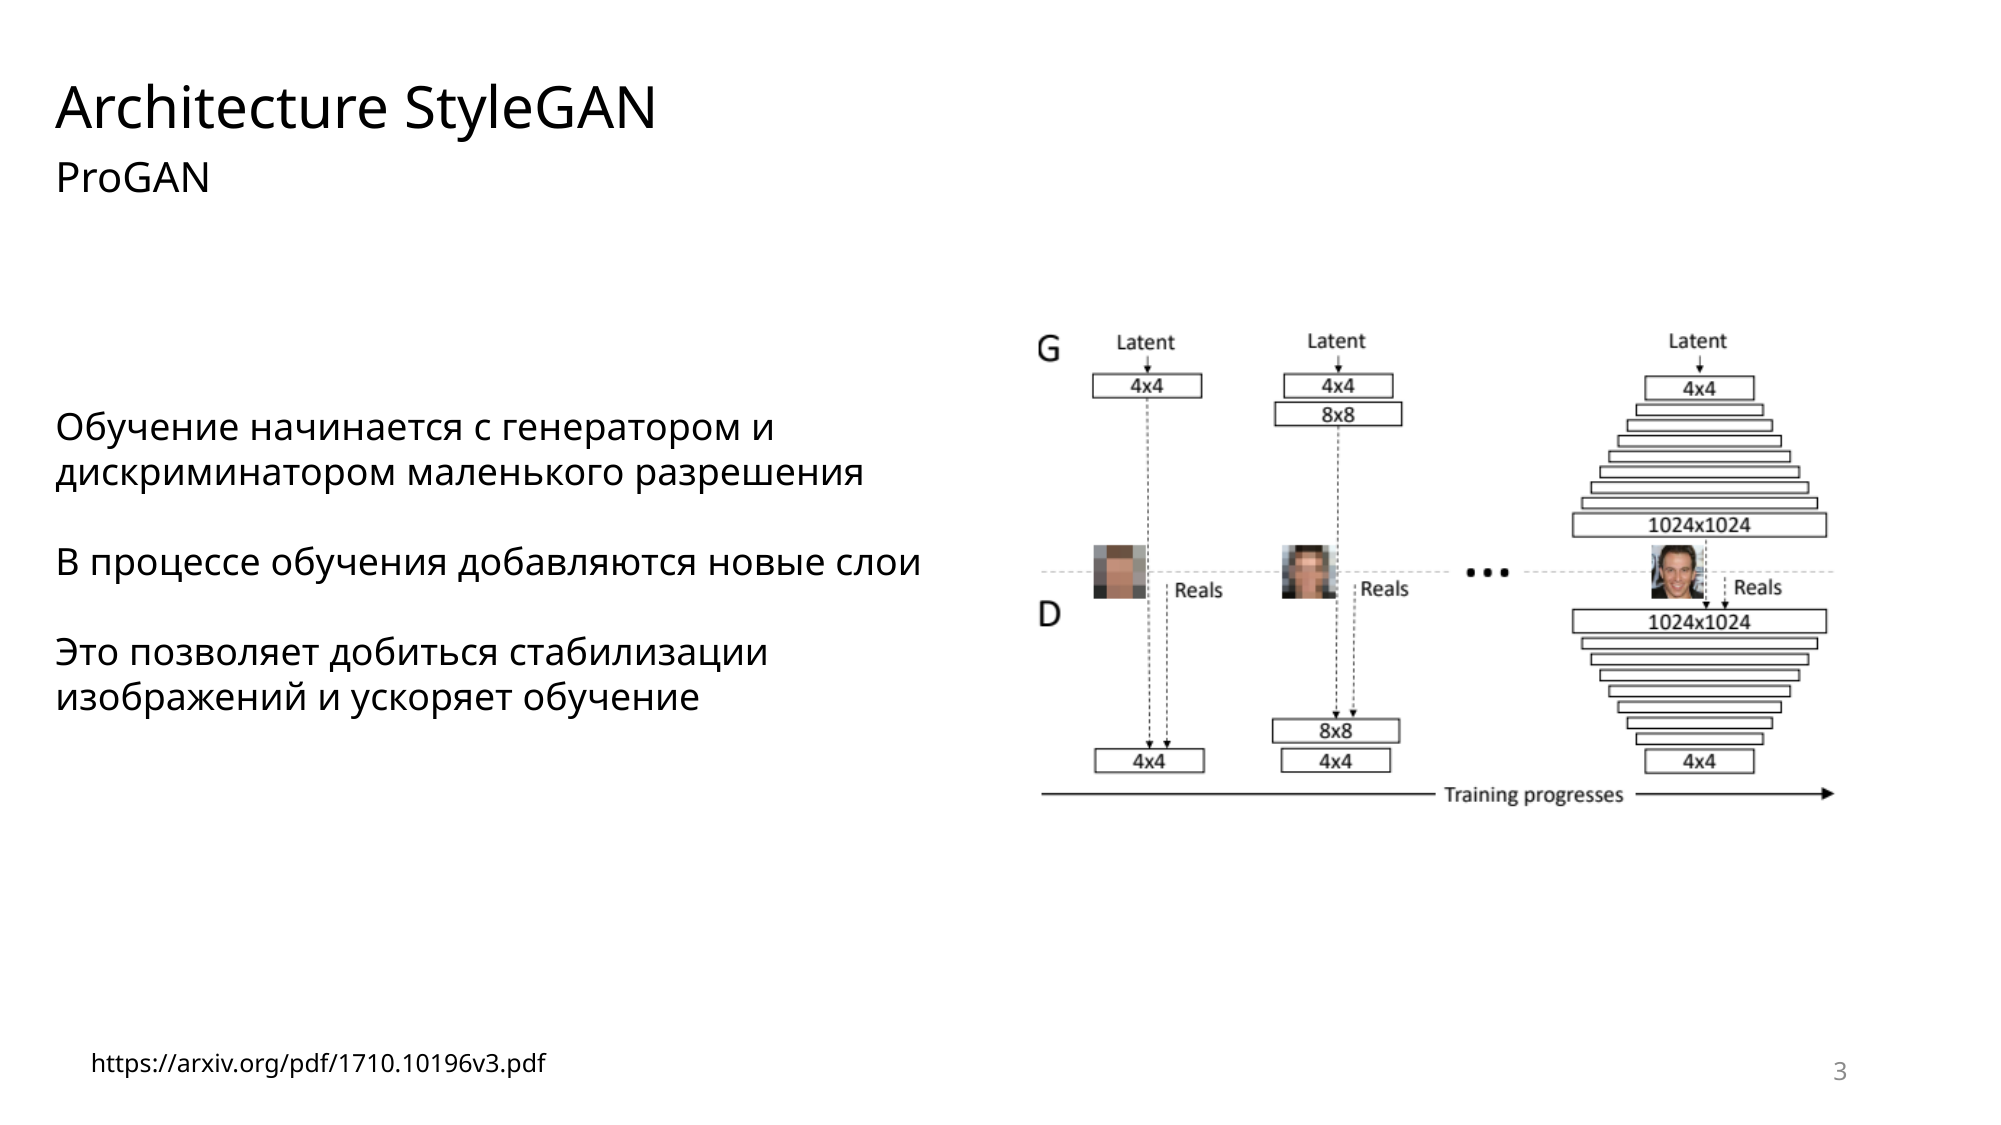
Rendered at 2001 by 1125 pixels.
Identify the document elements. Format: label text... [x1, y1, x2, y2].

text_box Architecture StyleGAN [40, 62, 1000, 143]
text_box Обучение начинается с генератором и дискриминатором маленького разрешения В процессе обучения добавляются новые слои Это позволяет добиться стабилизации изображений и ускоряет обучение [40, 395, 951, 726]
text_box ProGAN [40, 143, 1000, 209]
picture [999, 311, 1864, 814]
text_box https://arxiv.org/pdf/1710.10196v3.pdf [76, 1039, 564, 1085]
slide_number 3 [1412, 1042, 1863, 1103]
